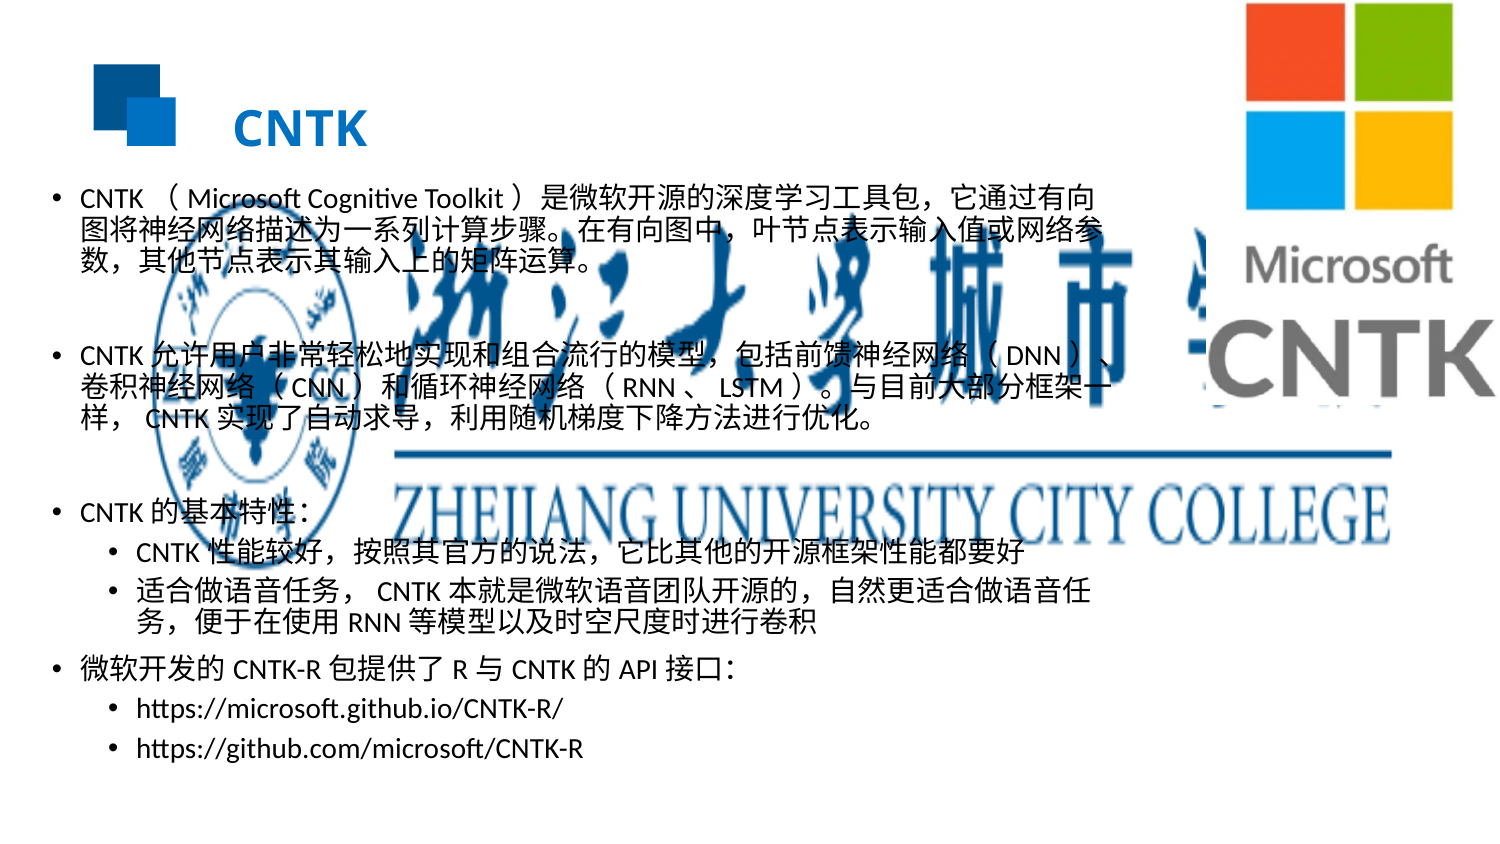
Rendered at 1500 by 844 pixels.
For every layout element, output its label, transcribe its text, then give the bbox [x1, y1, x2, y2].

title CNTK [217, 44, 1201, 208]
picture [0, 0, 1500, 844]
list CNTK（Microsoft Cognitive Toolkit）是微软开源的深度学习工具包，它通过有向图将神经网络描述为一系列计算步骤。在有向图中，叶节点表示输入值或网络参数，其他节点表示其输入上的矩阵运算。 CNTK允许用户非常轻松地实现和组合流行的模型，包括前馈神经网络（DNN）、卷积神经网络（CNN）和循环神经网络（RNN、LSTM）。与目前大部分框架一样，CNTK实现了自动求导，利用随机梯度下降方法进行优化。 CNTK的基本特性： CNTK性能较好，按照其官方的说法，它比其他的开源框架性能都要好 适合做语音任务，CNTK本就是微软语音团队开源的，自然更适合做语音任务，便于在使用RNN等模型以及时空尺度时进行卷积 微软开发的CNTK-R包提供了R与CNTK的API接口： https://microsoft.github.io/CNTK-R/ https://github.com/microsoft/CNTK-R [36, 176, 1132, 828]
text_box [93, 64, 176, 147]
